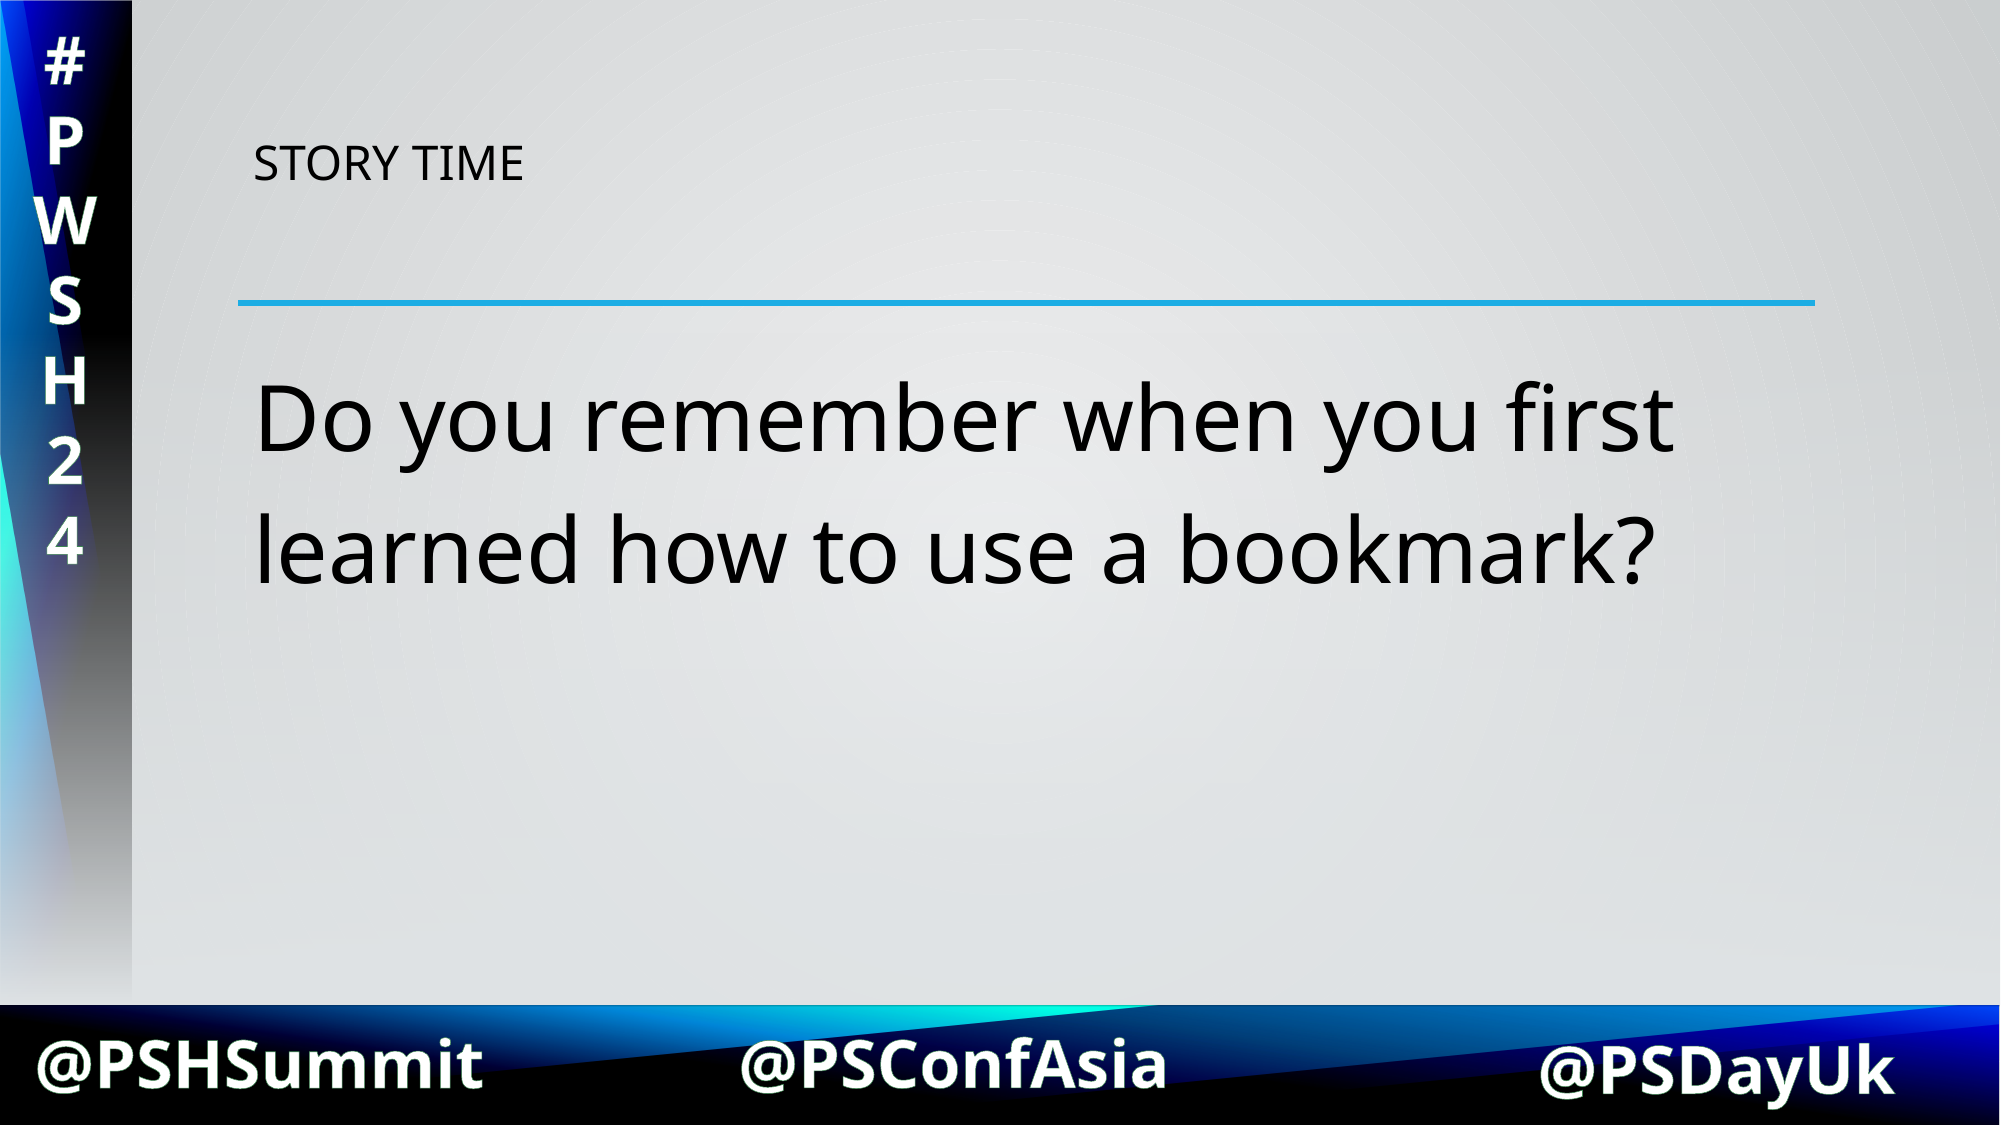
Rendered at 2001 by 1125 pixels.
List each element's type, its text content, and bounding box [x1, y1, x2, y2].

picture [1, 2, 132, 396]
picture [56, 384, 74, 396]
list Do you remember when you first learned how to use a bookmark? [238, 330, 1814, 697]
title Story Time [238, 131, 1814, 200]
picture [0, 1005, 1999, 1125]
